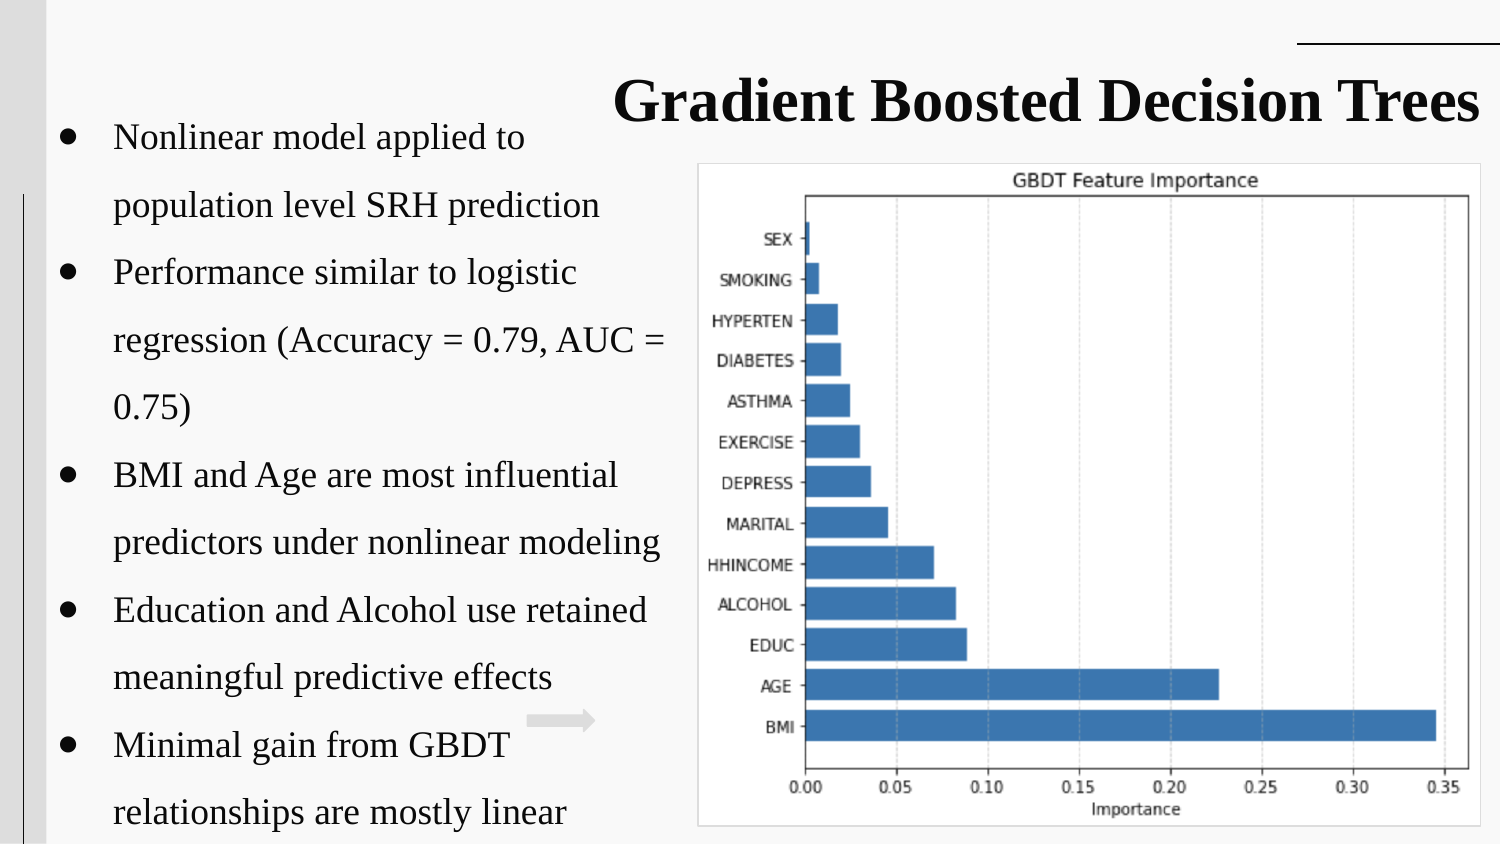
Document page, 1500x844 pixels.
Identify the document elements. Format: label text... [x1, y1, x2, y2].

text_box [527, 709, 595, 732]
text_box Gradient Boosted Decision Trees [594, 43, 1500, 137]
text_box Nonlinear model applied to population level SRH prediction Performance similar to logistic regression (Accuracy = 0.79, AUC = 0.75) BMI and Age are most influential predictors under nonlinear modeling Education and Alcohol use retained meaningful predictive effects Minimal gain from GBDT relationships are mostly linear [23, 74, 699, 844]
picture [698, 164, 1481, 826]
